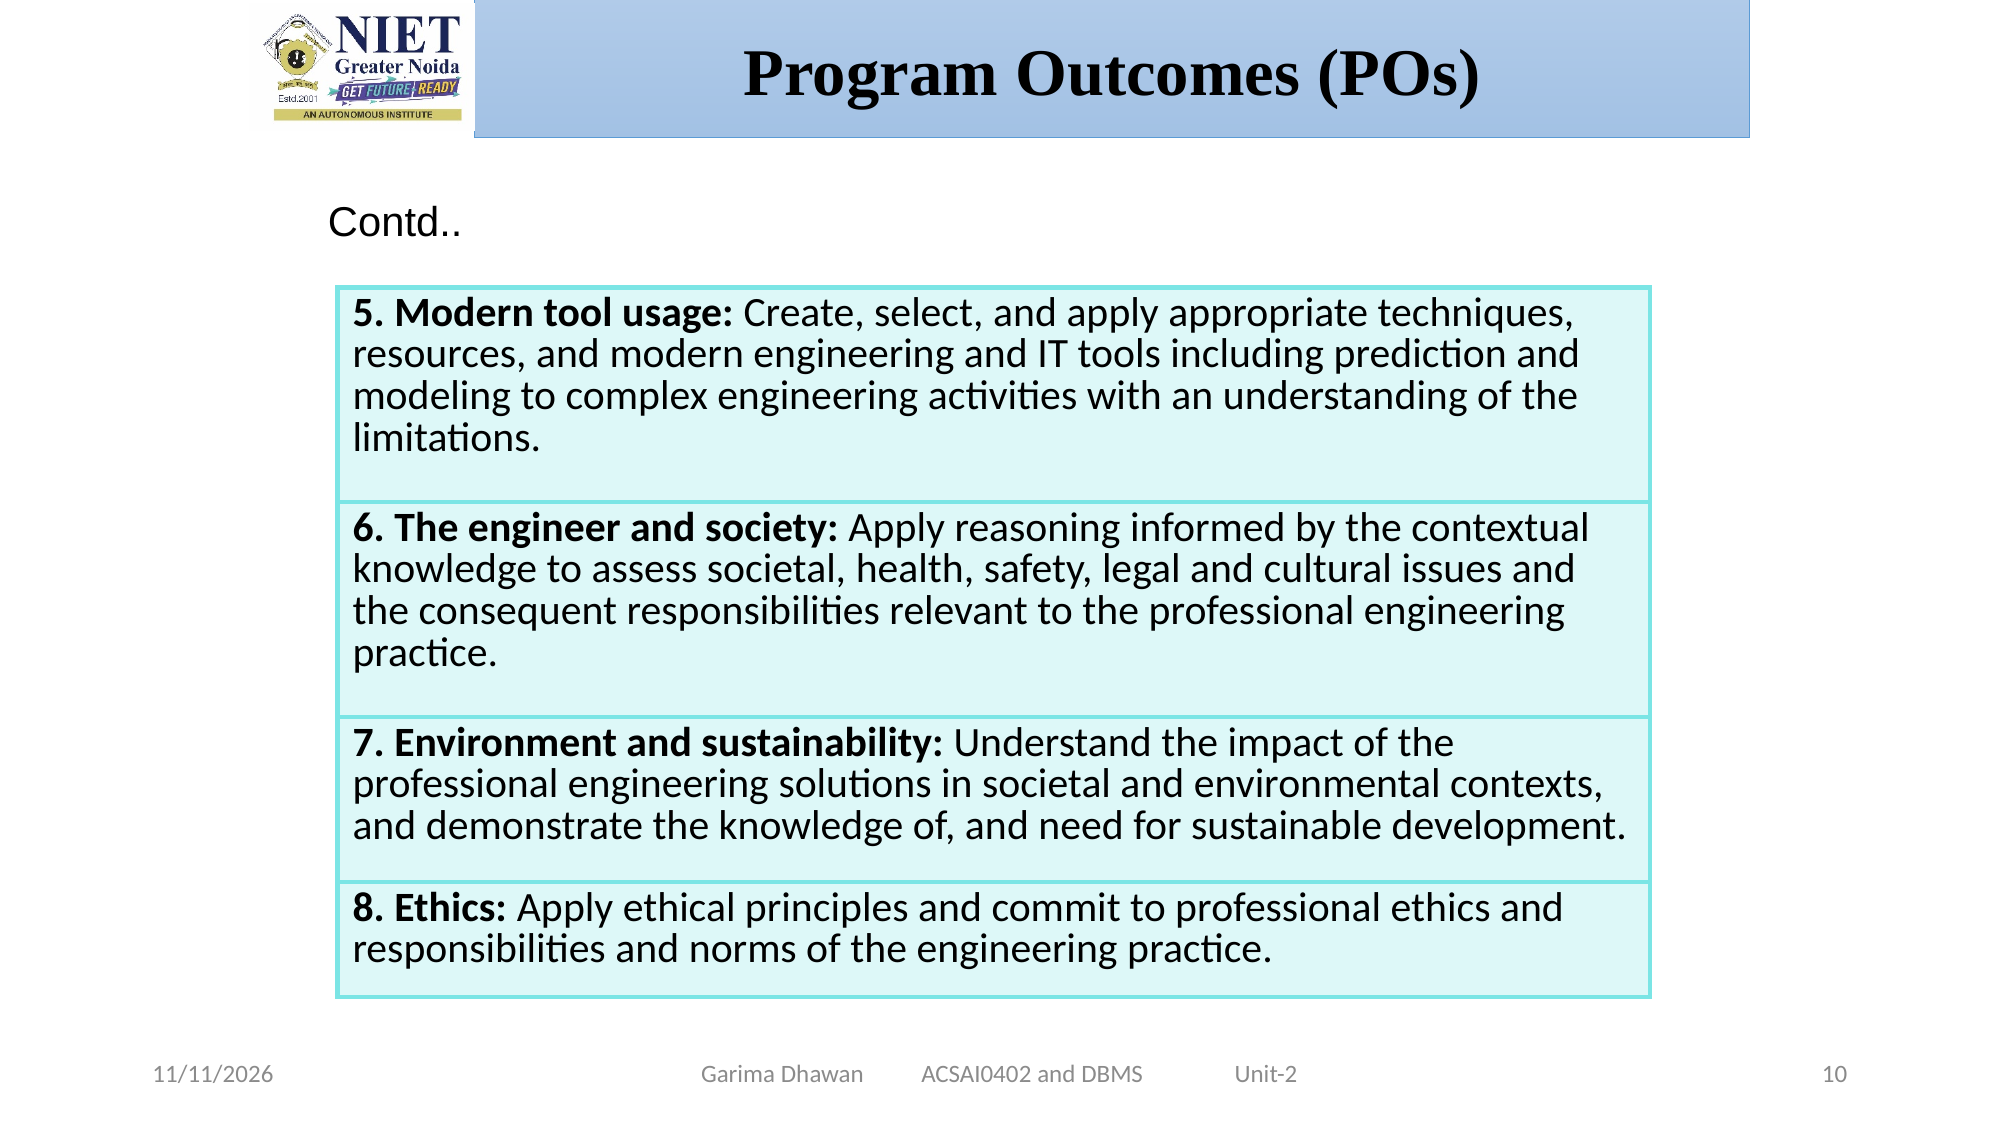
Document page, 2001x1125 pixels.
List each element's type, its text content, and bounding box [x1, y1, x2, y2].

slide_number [137, 1042, 588, 1103]
table_header 5. Modern tool usage: Create, select, and apply appropriate techniques, resources, and modern engineering and IT tools including prediction and modeling to complex engineering activities with an understanding of the limitations. [340, 290, 1648, 500]
footer Garima Dhawan ACSAI0402 and DBMS Unit-2 [662, 1042, 1338, 1103]
table_cell 7. Environment and sustainability: Understand the impact of the professional engineering solutions in societal and environmental contexts, and demonstrate the knowledge of, and need for sustainable development. [340, 719, 1648, 880]
text_box Program Outcomes (POs) [474, 0, 1750, 138]
table_cell 8. Ethics: Apply ethical principles and commit to professional ethics and responsibilities and norms of the engineering practice. [340, 884, 1648, 995]
text_box Contd.. [313, 187, 478, 253]
slide_number 10 [1412, 1042, 1863, 1103]
table_cell 6. The engineer and society: Apply reasoning informed by the contextual knowledge to assess societal, health, safety, legal and cultural issues and the consequent responsibilities relevant to the professional engineering practice. [340, 504, 1648, 715]
picture [249, 3, 475, 131]
